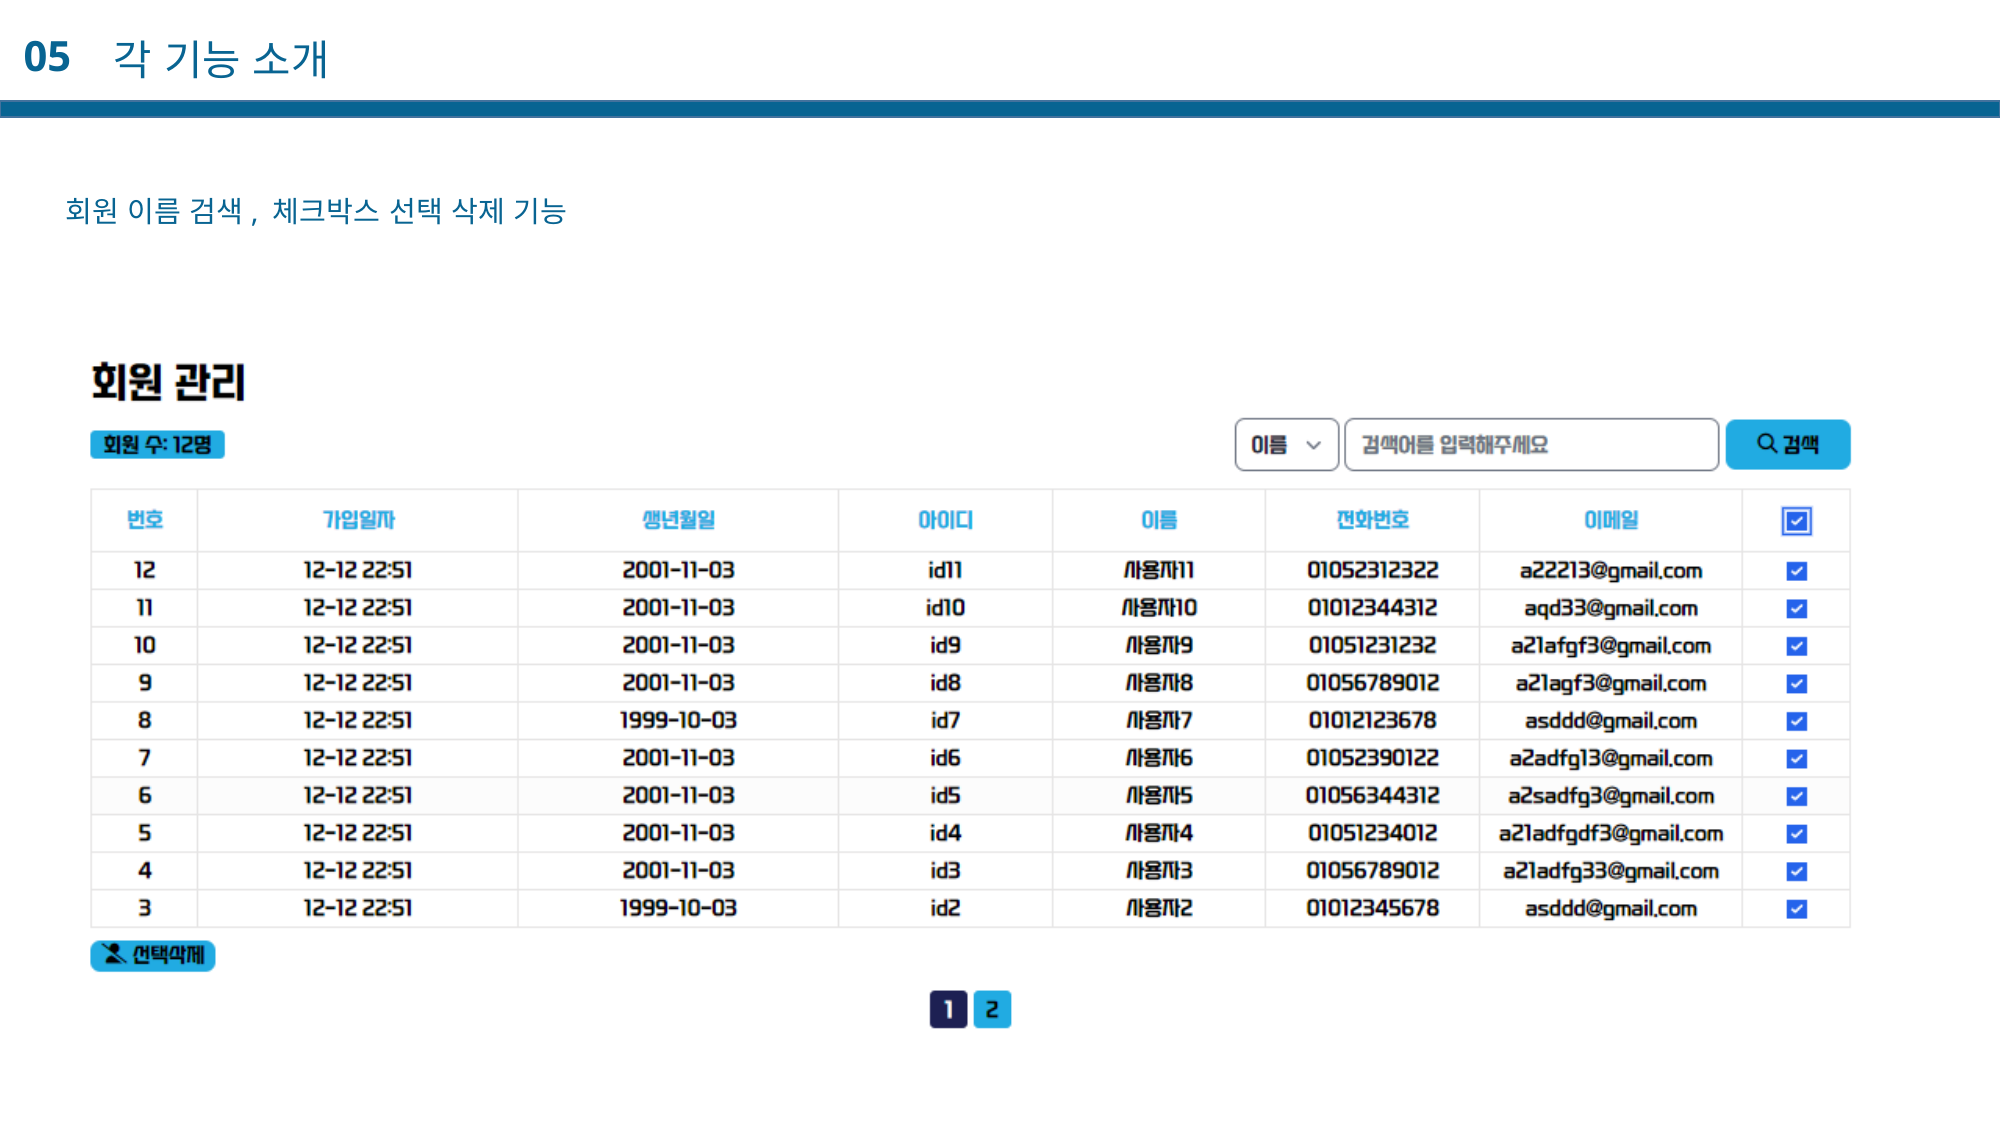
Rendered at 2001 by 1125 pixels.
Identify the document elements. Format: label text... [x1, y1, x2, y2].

text_box [0, 100, 2000, 118]
text_box 회원 이름 검색, 체크박스 선택 삭제 기능 [50, 186, 722, 236]
text_box 05 [8, 22, 87, 88]
picture [50, 351, 1884, 1055]
text_box 각 기능 소개 [99, 26, 346, 92]
